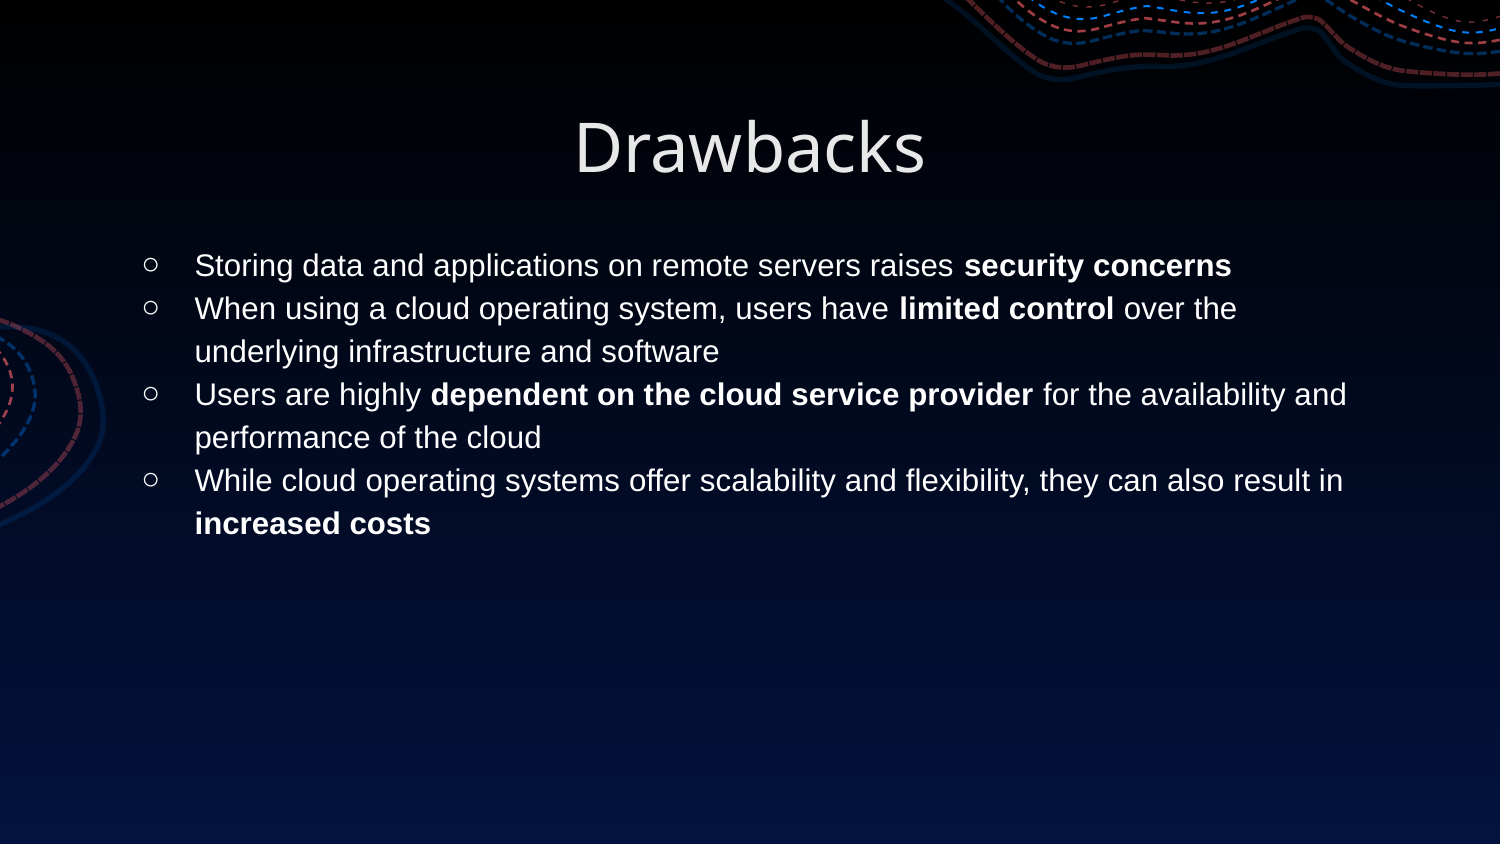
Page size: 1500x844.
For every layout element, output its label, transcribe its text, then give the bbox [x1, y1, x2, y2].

title Drawbacks [118, 88, 1382, 192]
list Storing data and applications on remote servers raises security concerns When using a cloud operating system, users have limited control over the underlying infrastructure and software Users are highly dependent on the cloud service provider for the availability and performance of the cloud While cloud operating systems offer scalability and flexibility, they can also result in increased costs [104, 224, 1369, 750]
